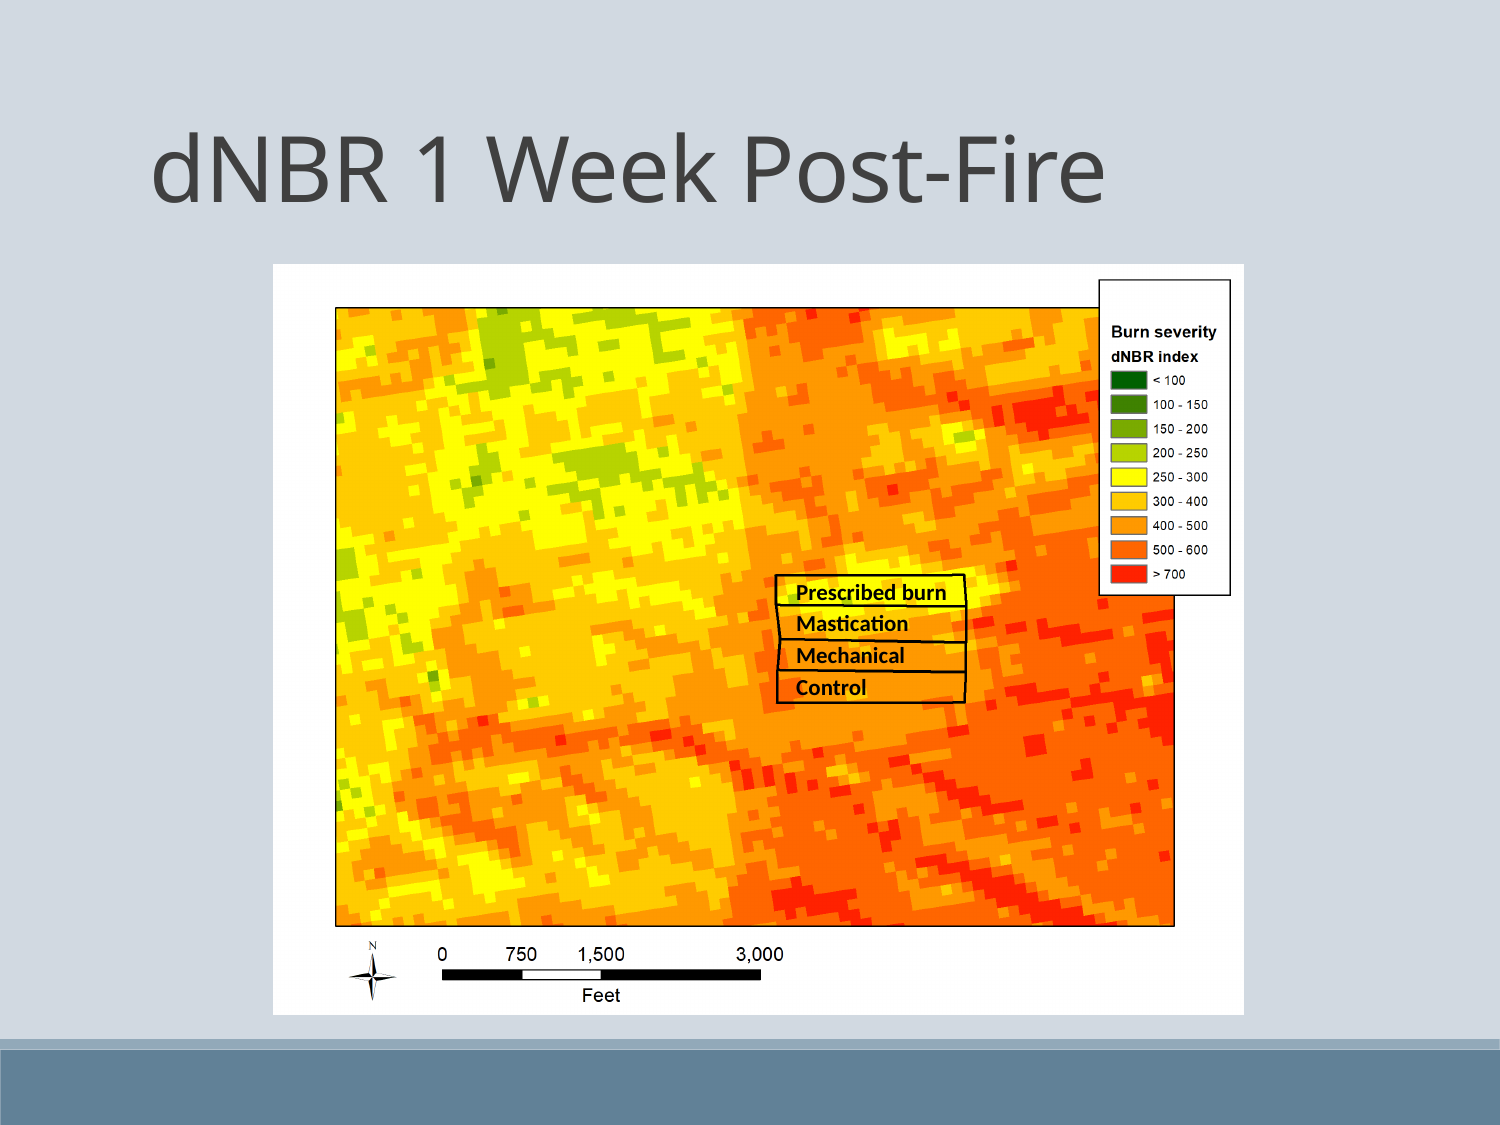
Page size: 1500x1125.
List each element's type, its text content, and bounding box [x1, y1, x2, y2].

picture [272, 263, 1245, 1015]
text_box dNBR 1 Week Post-Fire [135, 46, 1373, 285]
